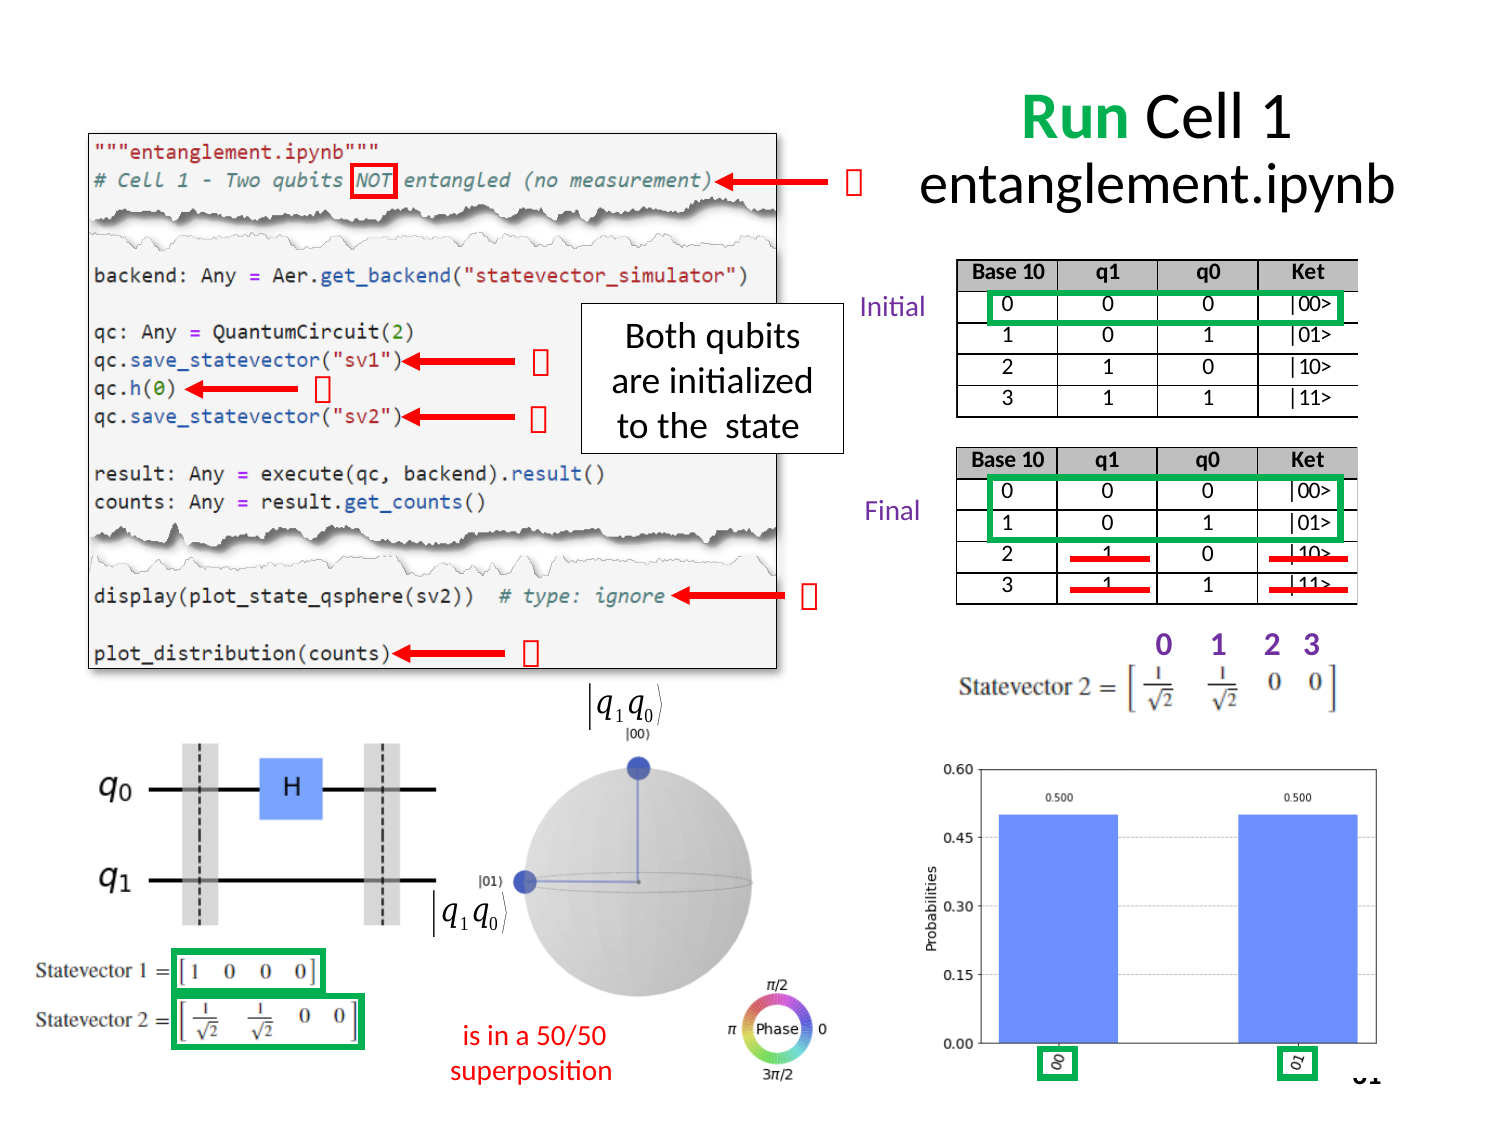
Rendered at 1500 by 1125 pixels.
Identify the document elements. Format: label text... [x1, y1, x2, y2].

picture [88, 133, 777, 669]
picture [955, 446, 1359, 616]
picture [943, 649, 1357, 727]
picture [956, 259, 1360, 428]
picture [22, 711, 839, 1089]
picture [919, 749, 1397, 1078]
text_box 0 1 2 3 [1140, 616, 1357, 649]
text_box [670, 565, 847, 627]
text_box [184, 358, 360, 420]
slide_number 61 [1059, 1078, 1397, 1103]
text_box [401, 388, 576, 449]
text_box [401, 331, 578, 392]
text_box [391, 622, 569, 684]
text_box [714, 151, 891, 213]
title Run Cell 1 entanglement.ipynb [886, 58, 1430, 240]
